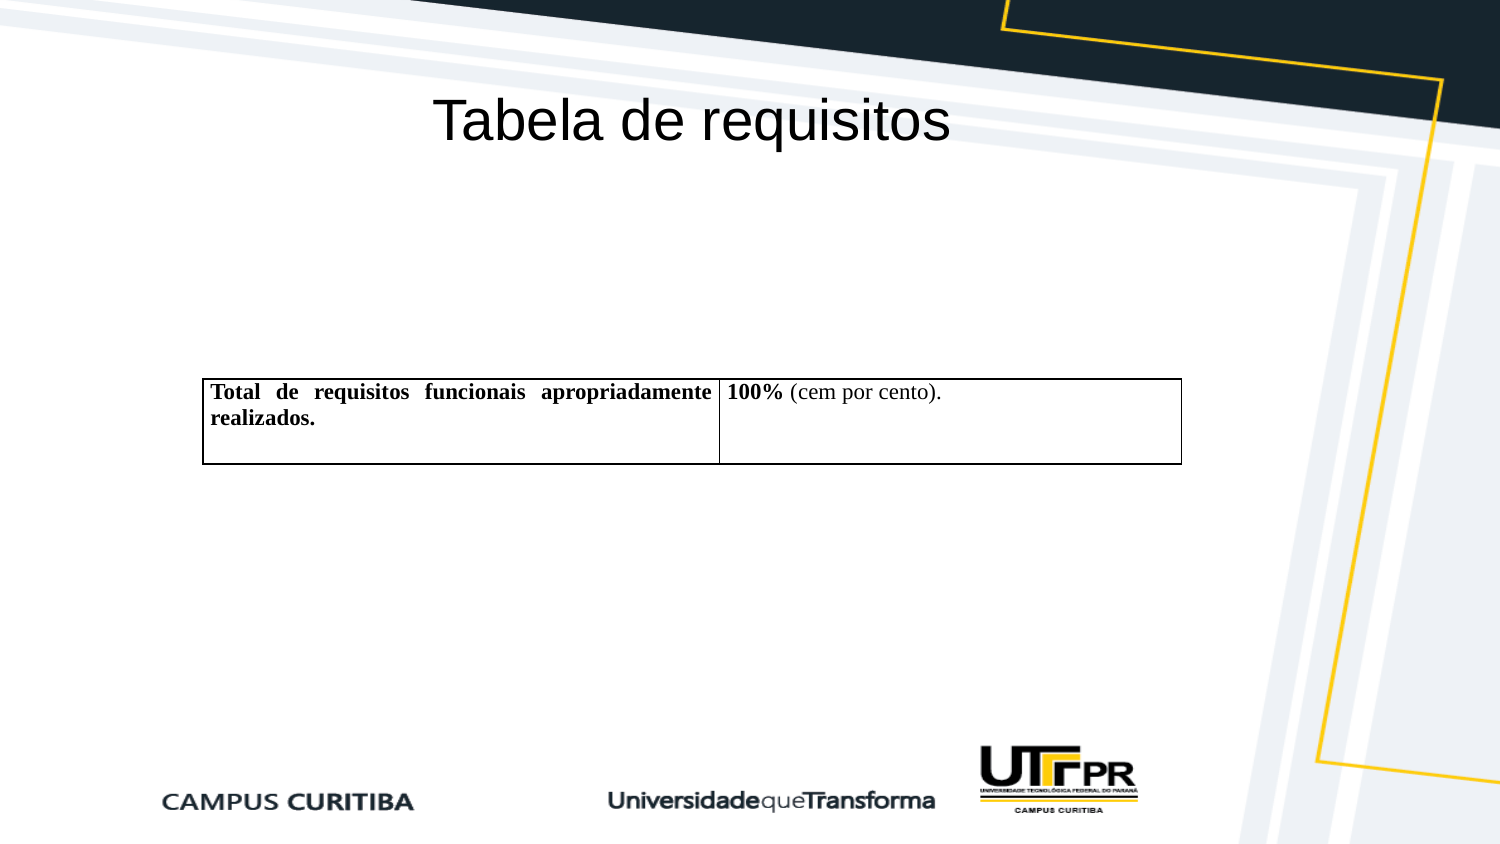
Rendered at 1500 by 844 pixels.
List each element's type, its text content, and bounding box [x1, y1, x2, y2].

table_header 100% (cem por cento). [720, 380, 1181, 463]
table_header Total de requisitos funcionais apropriadamente realizados. [204, 380, 719, 463]
title Tabela de requisitos [76, 72, 1308, 230]
picture [0, 0, 1500, 844]
